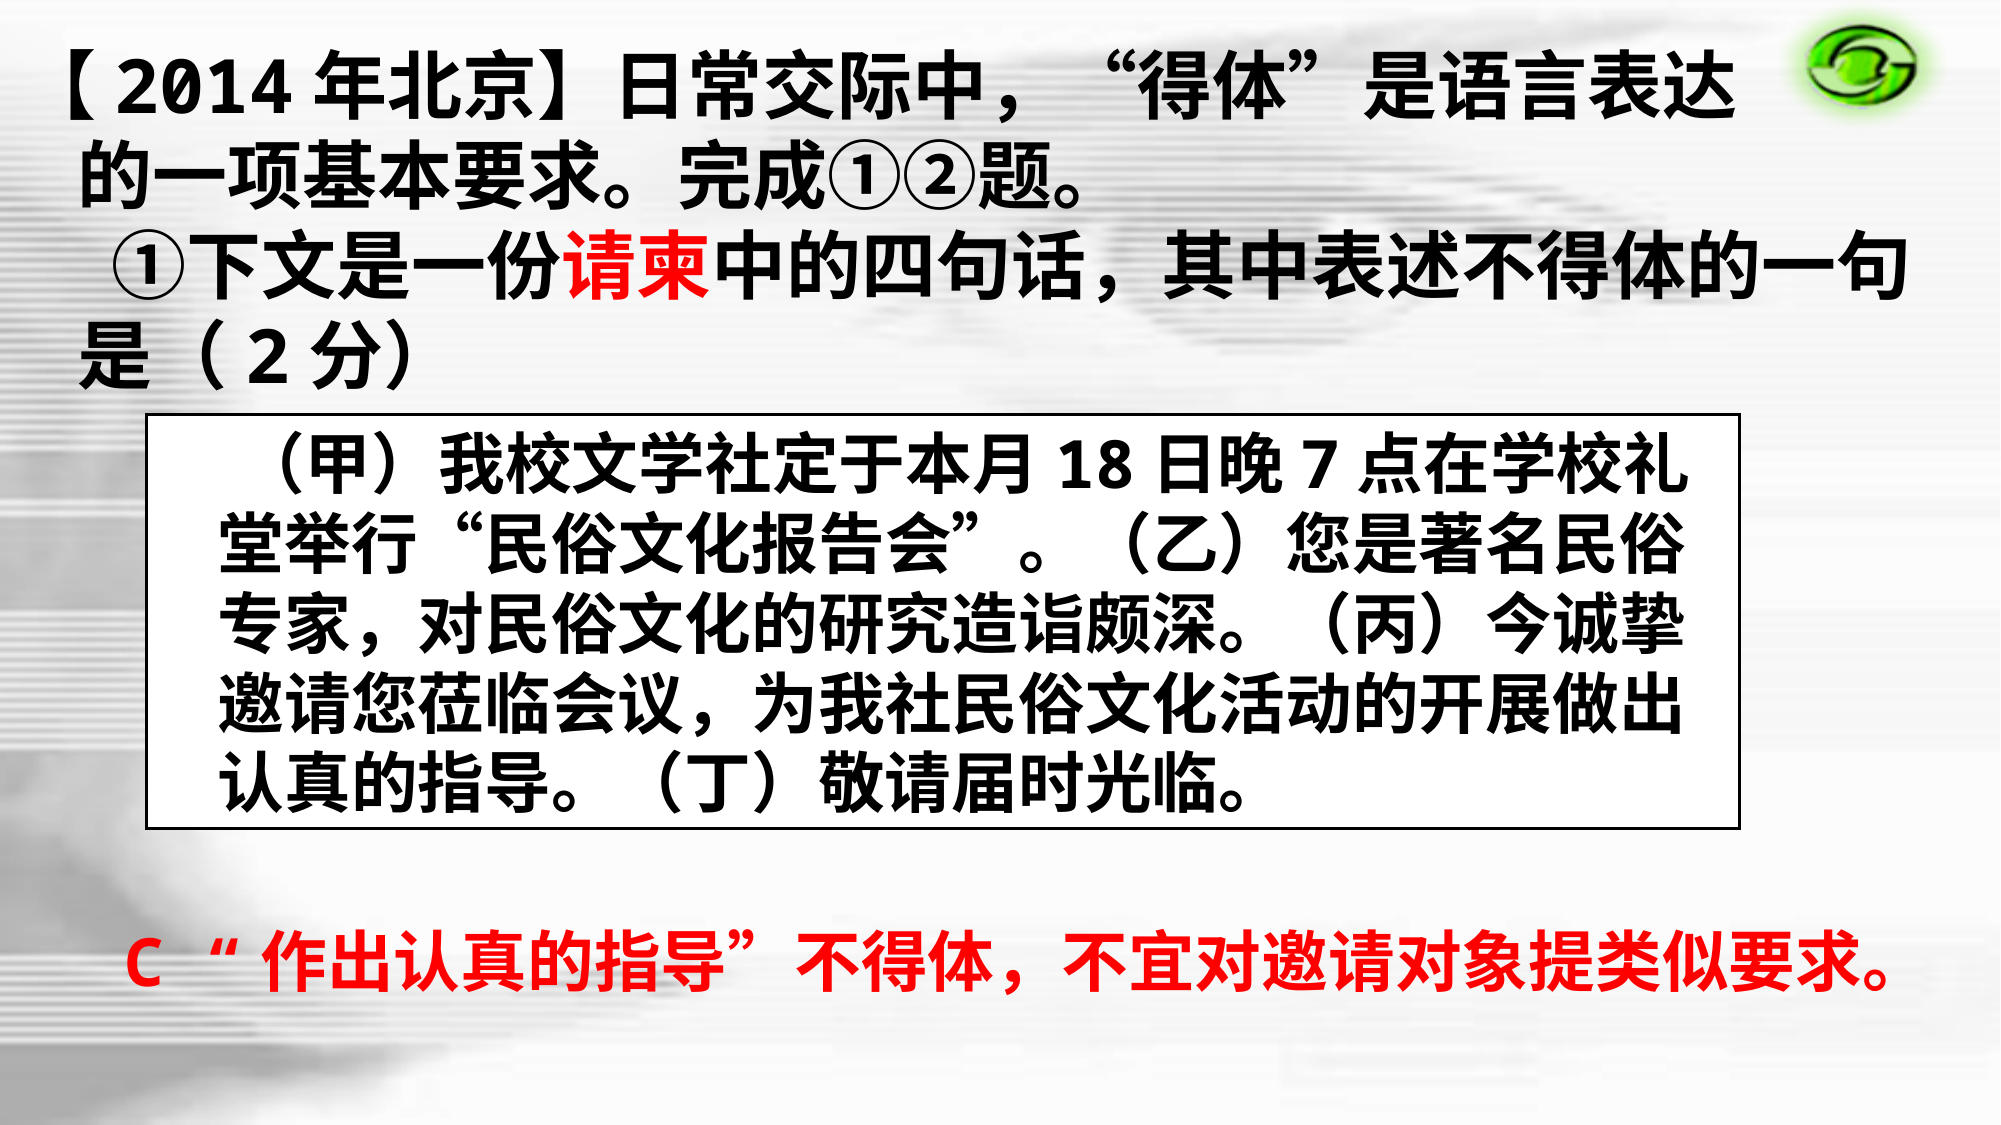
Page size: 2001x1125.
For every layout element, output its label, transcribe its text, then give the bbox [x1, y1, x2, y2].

text_box C “作出认真的指导”不得体，不宜对邀请对象提类似要求。 [109, 912, 1925, 1087]
text_box （甲）我校文学社定于本月18日晚7点在学校礼堂举行“民俗文化报告会”。（乙）您是著名民俗专家，对民俗文化的研究造诣颇深。（丙）今诚挚邀请您莅临会议，为我社民俗文化活动的开展做出认真的指导。（丁）敬请届时光临。 [146, 414, 1740, 829]
text_box 【2014年北京】日常交际中，“得体”是语言表达 的一项基本要求。完成①②题。 ①下文是一份请柬中的四句话，其中表述不得体的一句是（2分） A．（甲） B．（乙） C．（丙） D．（丁） [6, 31, 1946, 1094]
picture [0, 0, 2001, 1125]
